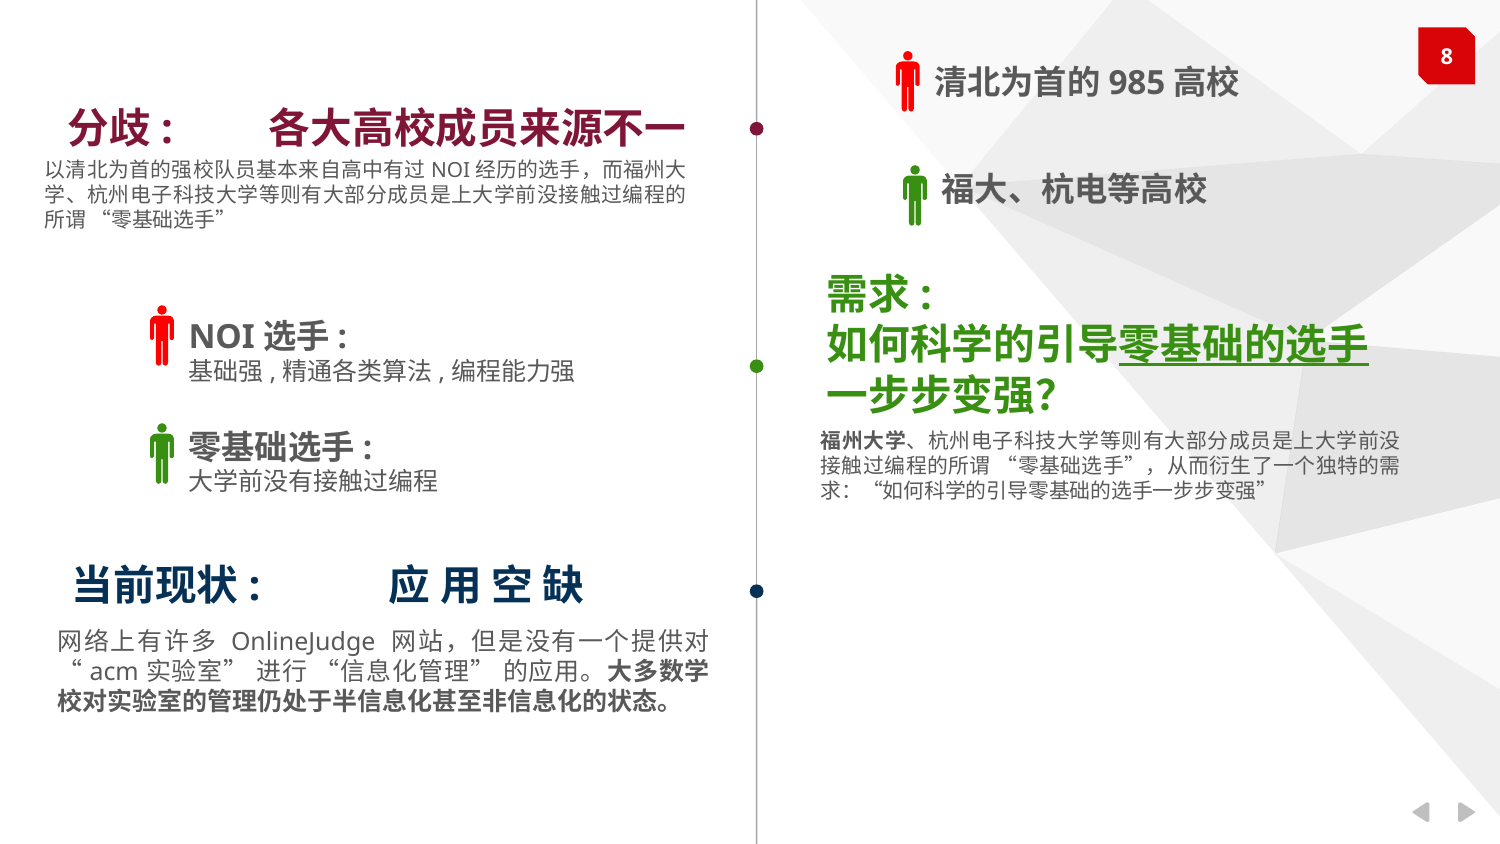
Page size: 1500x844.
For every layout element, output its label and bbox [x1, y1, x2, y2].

text_box [749, 586, 764, 599]
text_box [4, 94, 702, 241]
text_box [895, 50, 1360, 112]
text_box [149, 304, 614, 394]
text_box [902, 160, 1259, 226]
text_box [749, 123, 764, 136]
text_box [805, 260, 1416, 511]
text_box [149, 418, 506, 505]
text_box [749, 361, 764, 374]
text_box [0, 551, 726, 725]
